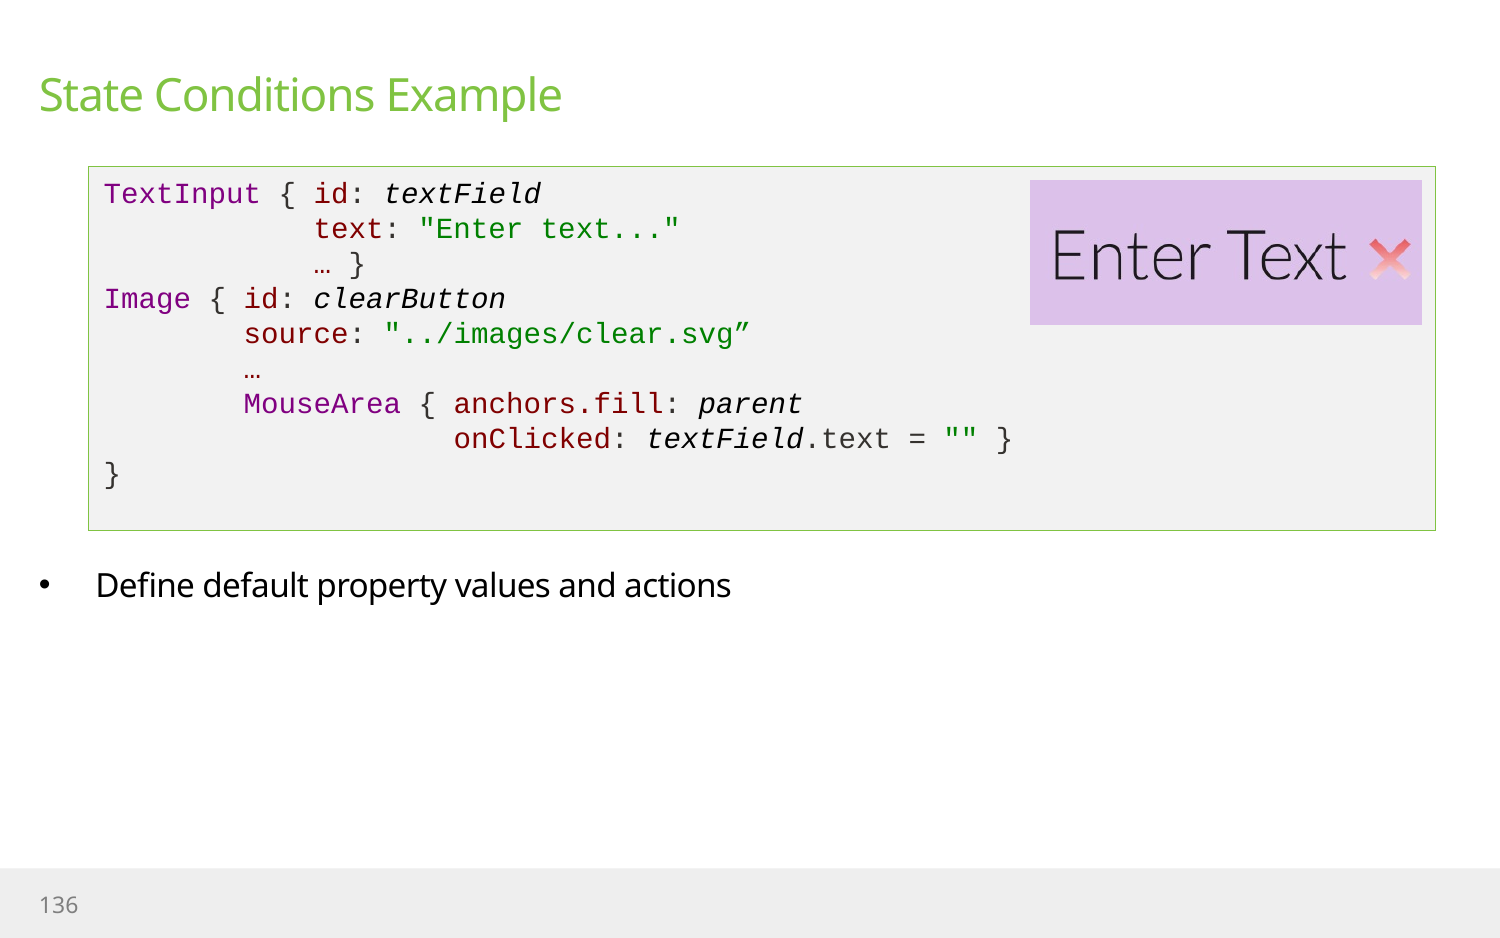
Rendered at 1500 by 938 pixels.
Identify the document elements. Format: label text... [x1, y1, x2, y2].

title State Conditions Example [39, 66, 1052, 196]
text_box TextInput { id: textField text: "Enter text..." … } Image { id: clearButton source: "../images/clear.svg” … MouseArea { anchors.fill: parent onClicked: textField.text = "" } } [88, 166, 1436, 531]
slide_number 136 [39, 892, 410, 921]
list Define default property values and actions [39, 563, 1272, 687]
picture [1029, 180, 1422, 326]
